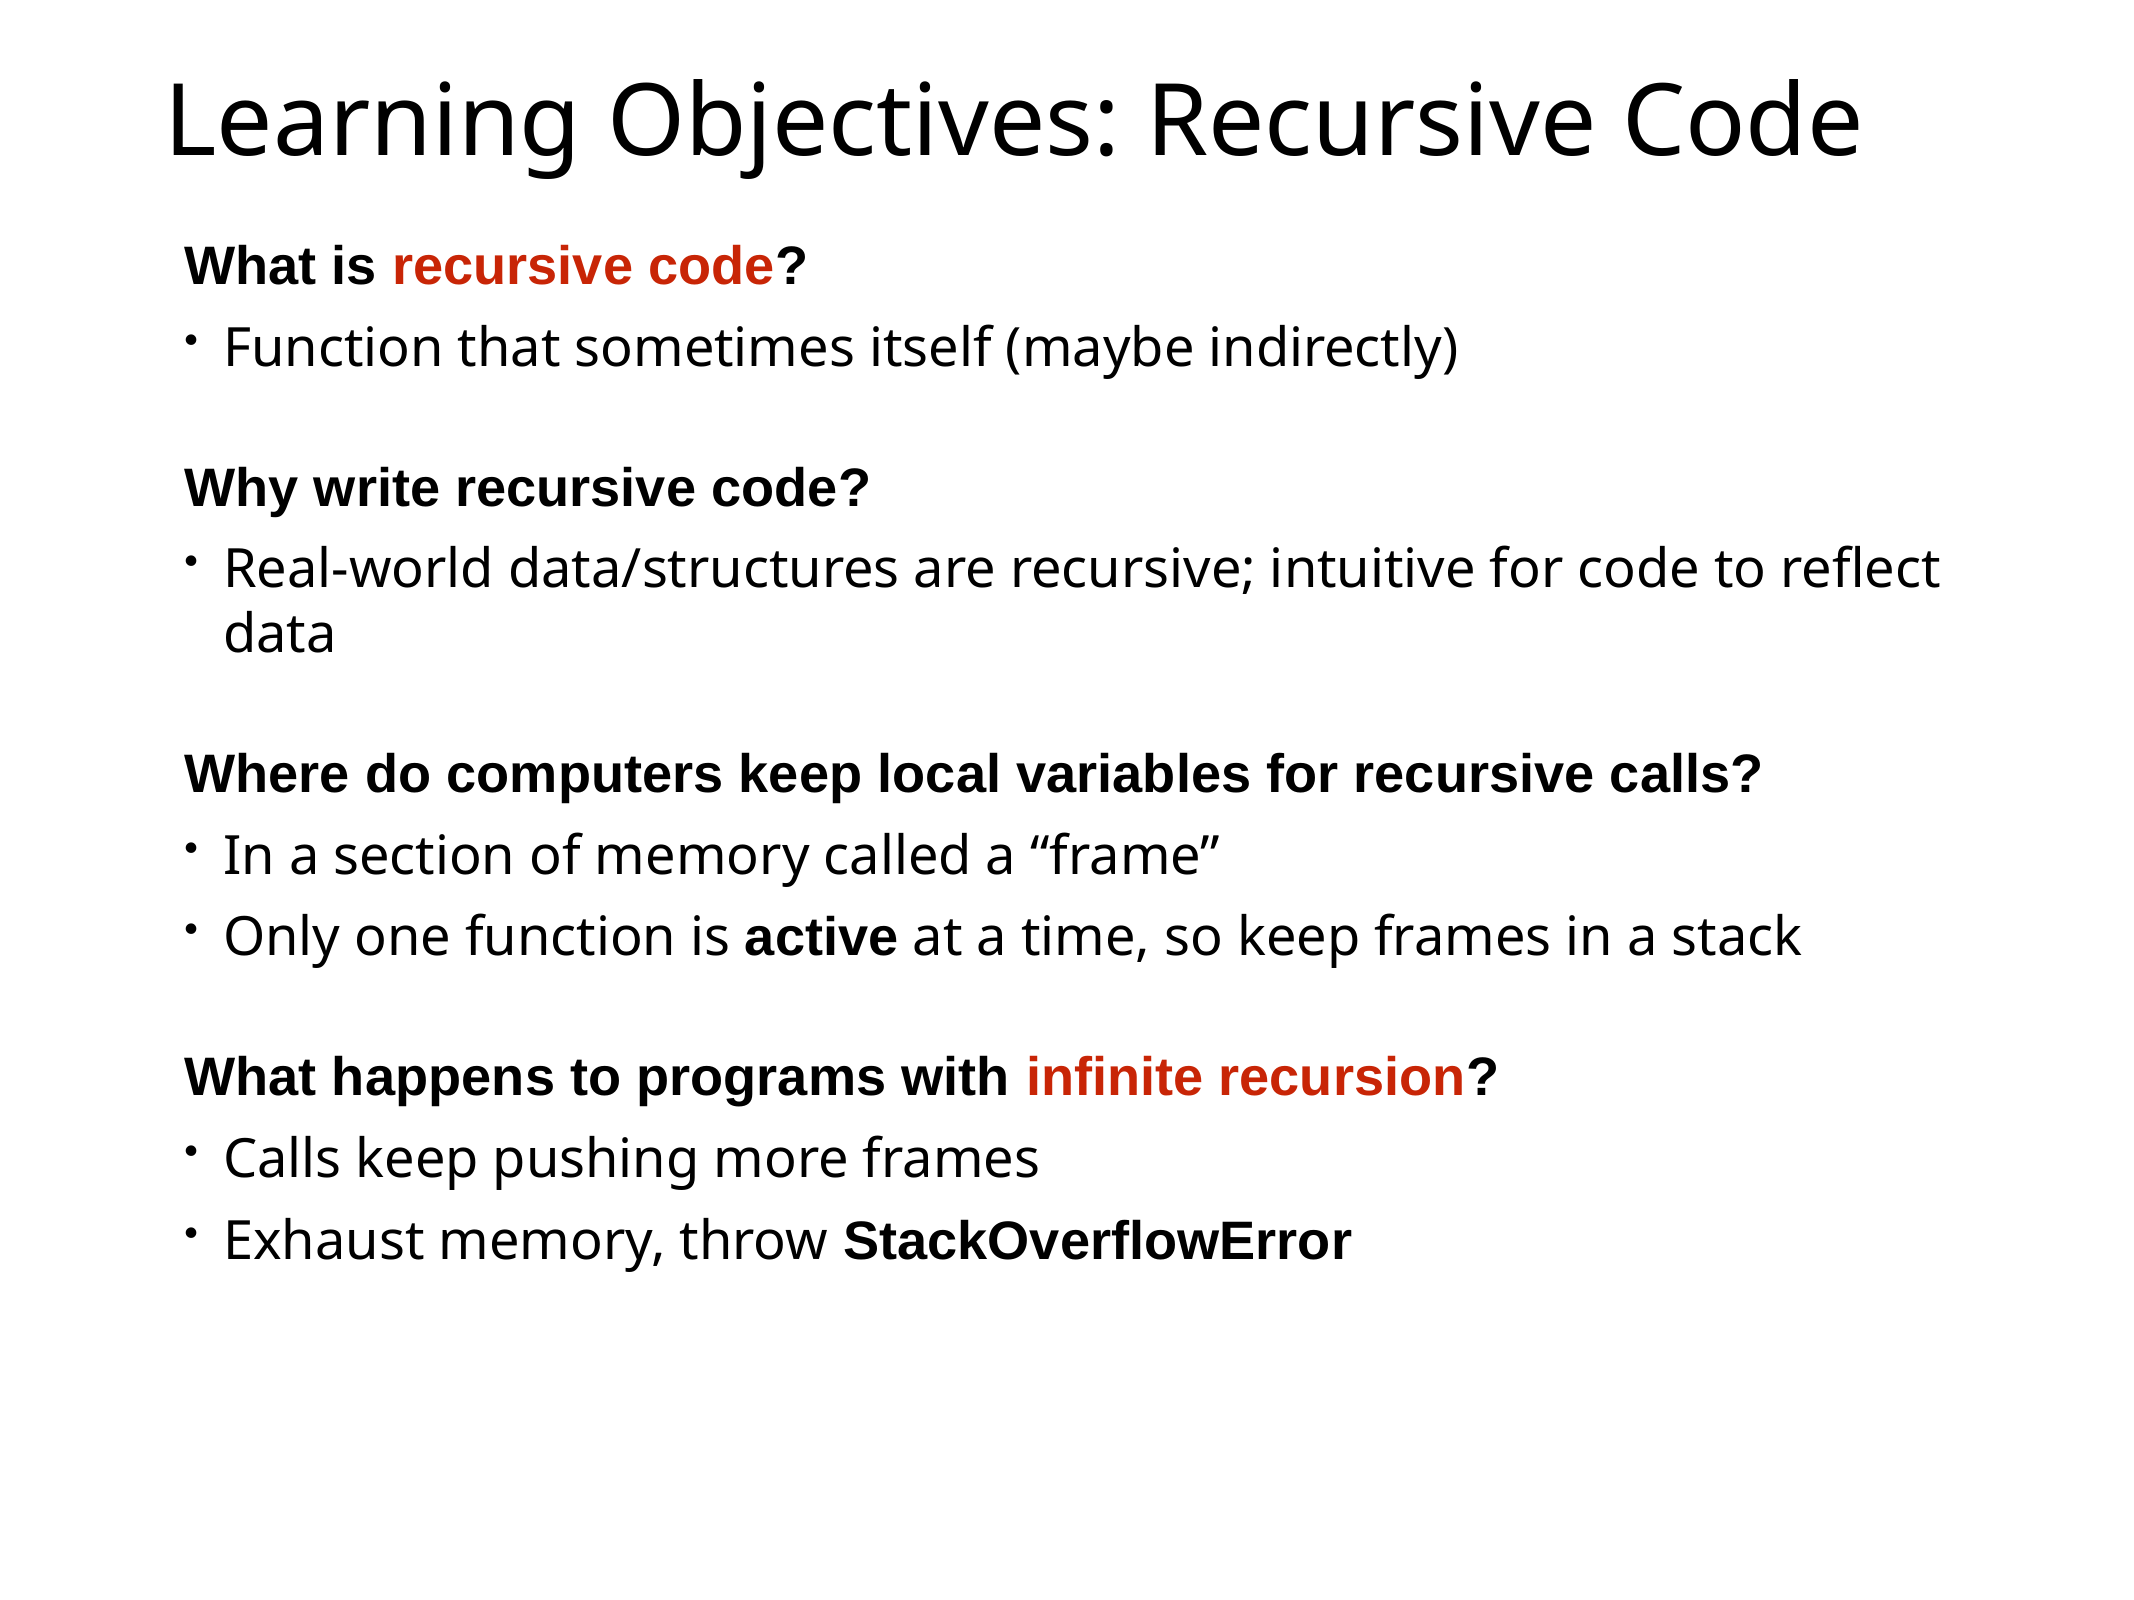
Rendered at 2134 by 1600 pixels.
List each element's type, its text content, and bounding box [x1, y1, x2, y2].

list What is recursive code? Function that sometimes itself (maybe indirectly) Why write recursive code? Real-world data/structures are recursive; intuitive for code to reflect data Where do computers keep local variables for recursive calls? In a section of memory called a “frame” Only one function is active at a time, so keep frames in a stack What happens to programs with infinite recursion? Calls keep pushing more frames Exhaust memory, throw StackOverflowError [156, 222, 2052, 1372]
title Learning Objectives: Recursive Code [156, 41, 1978, 191]
